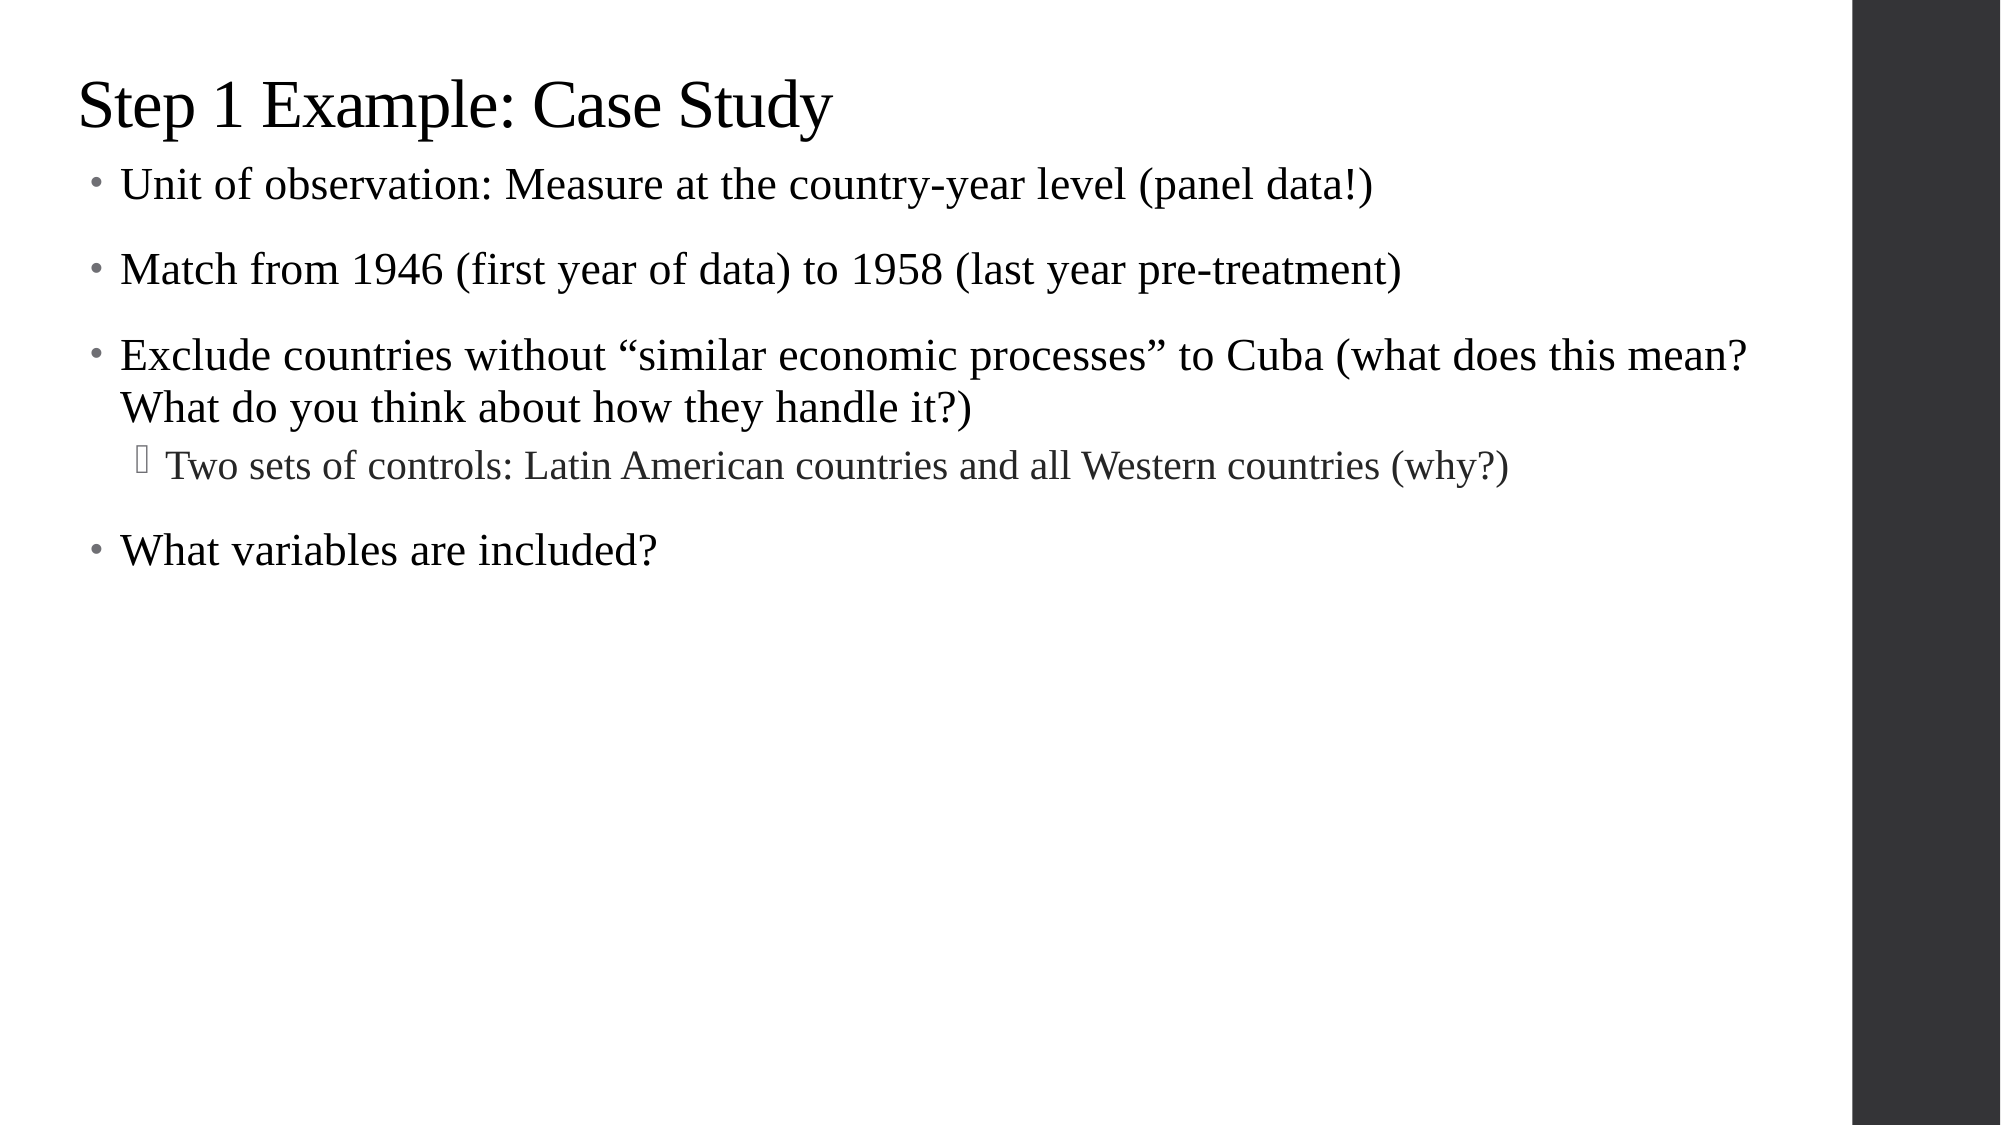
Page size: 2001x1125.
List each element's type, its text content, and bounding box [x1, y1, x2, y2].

title Step 1 Example: Case Study [62, 60, 1797, 150]
list Unit of observation: Measure at the country-year level (panel data!) Match from 1946 (first year of data) to 1958 (last year pre-treatment) Exclude countries without “similar economic processes” to Cuba (what does this mean? What do you think about how they handle it?) Two sets of controls: Latin American countries and all Western countries (why?) What variables are included? [75, 149, 1797, 1014]
